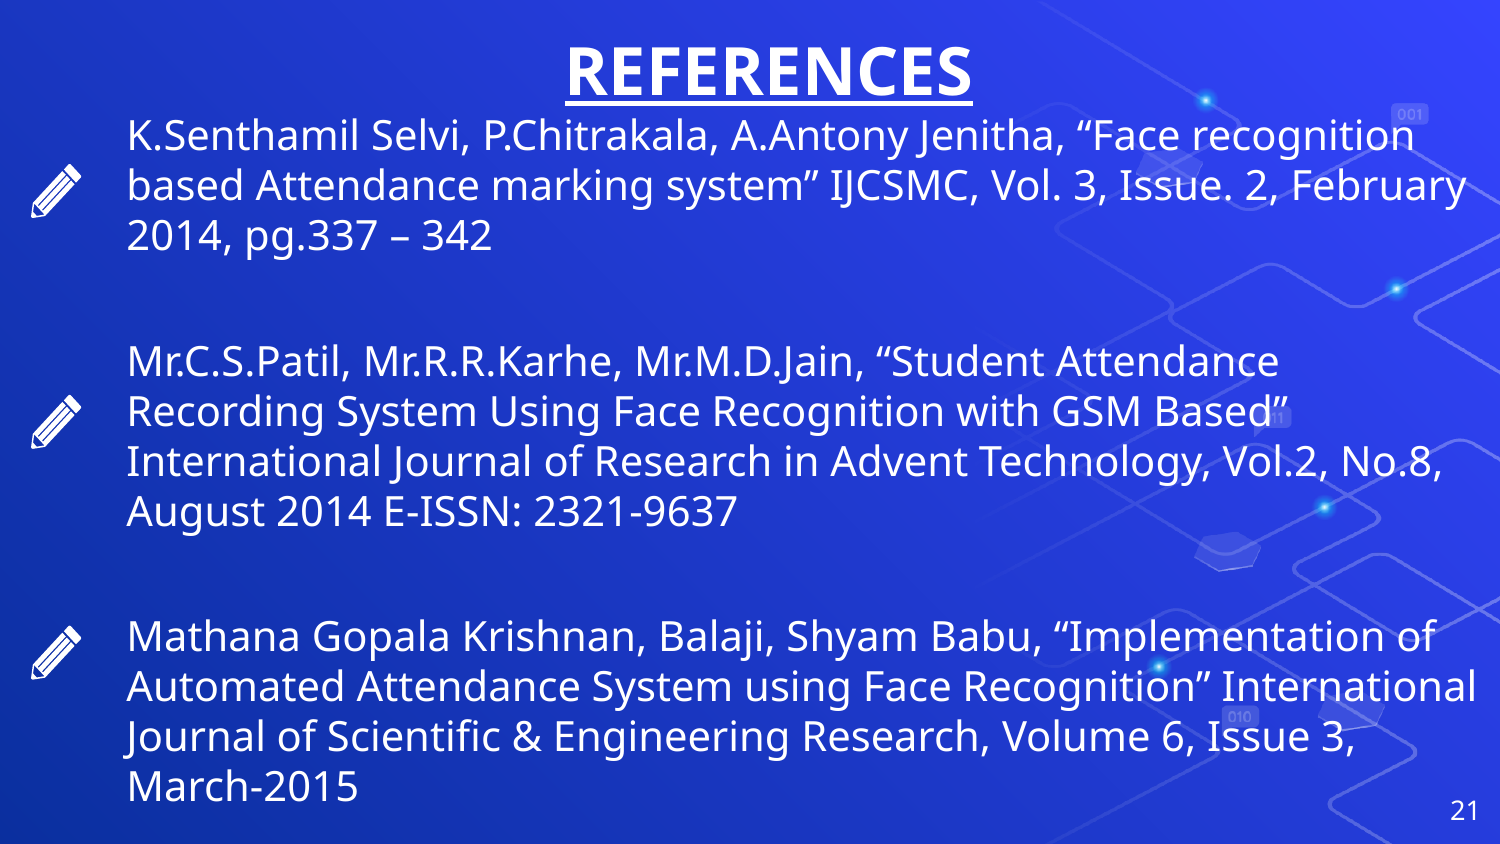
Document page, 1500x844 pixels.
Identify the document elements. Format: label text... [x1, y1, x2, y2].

picture [0, 0, 1500, 844]
list K.Senthamil Selvi, P.Chitrakala, A.Antony Jenitha, “Face recognition based Attendance marking system” IJCSMC, Vol. 3, Issue. 2, February 2014, pg.337 – 342 Mr.C.S.Patil, Mr.R.R.Karhe, Mr.M.D.Jain, “Student Attendance Recording System Using Face Recognition with GSM Based” International Journal of Research in Advent Technology, Vol.2, No.8, August 2014 E-ISSN: 2321-9637 Mathana Gopala Krishnan, Balaji, Shyam Babu, “Implementation of Automated Attendance System using Face Recognition” International Journal of Scientific & Engineering Research, Volume 6, Issue 3, March-2015 [51, 109, 1487, 783]
title REFERENCES [243, 25, 1295, 109]
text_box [30, 625, 82, 680]
slide_number ‹#› [1391, 779, 1482, 844]
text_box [30, 163, 82, 219]
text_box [30, 394, 82, 450]
